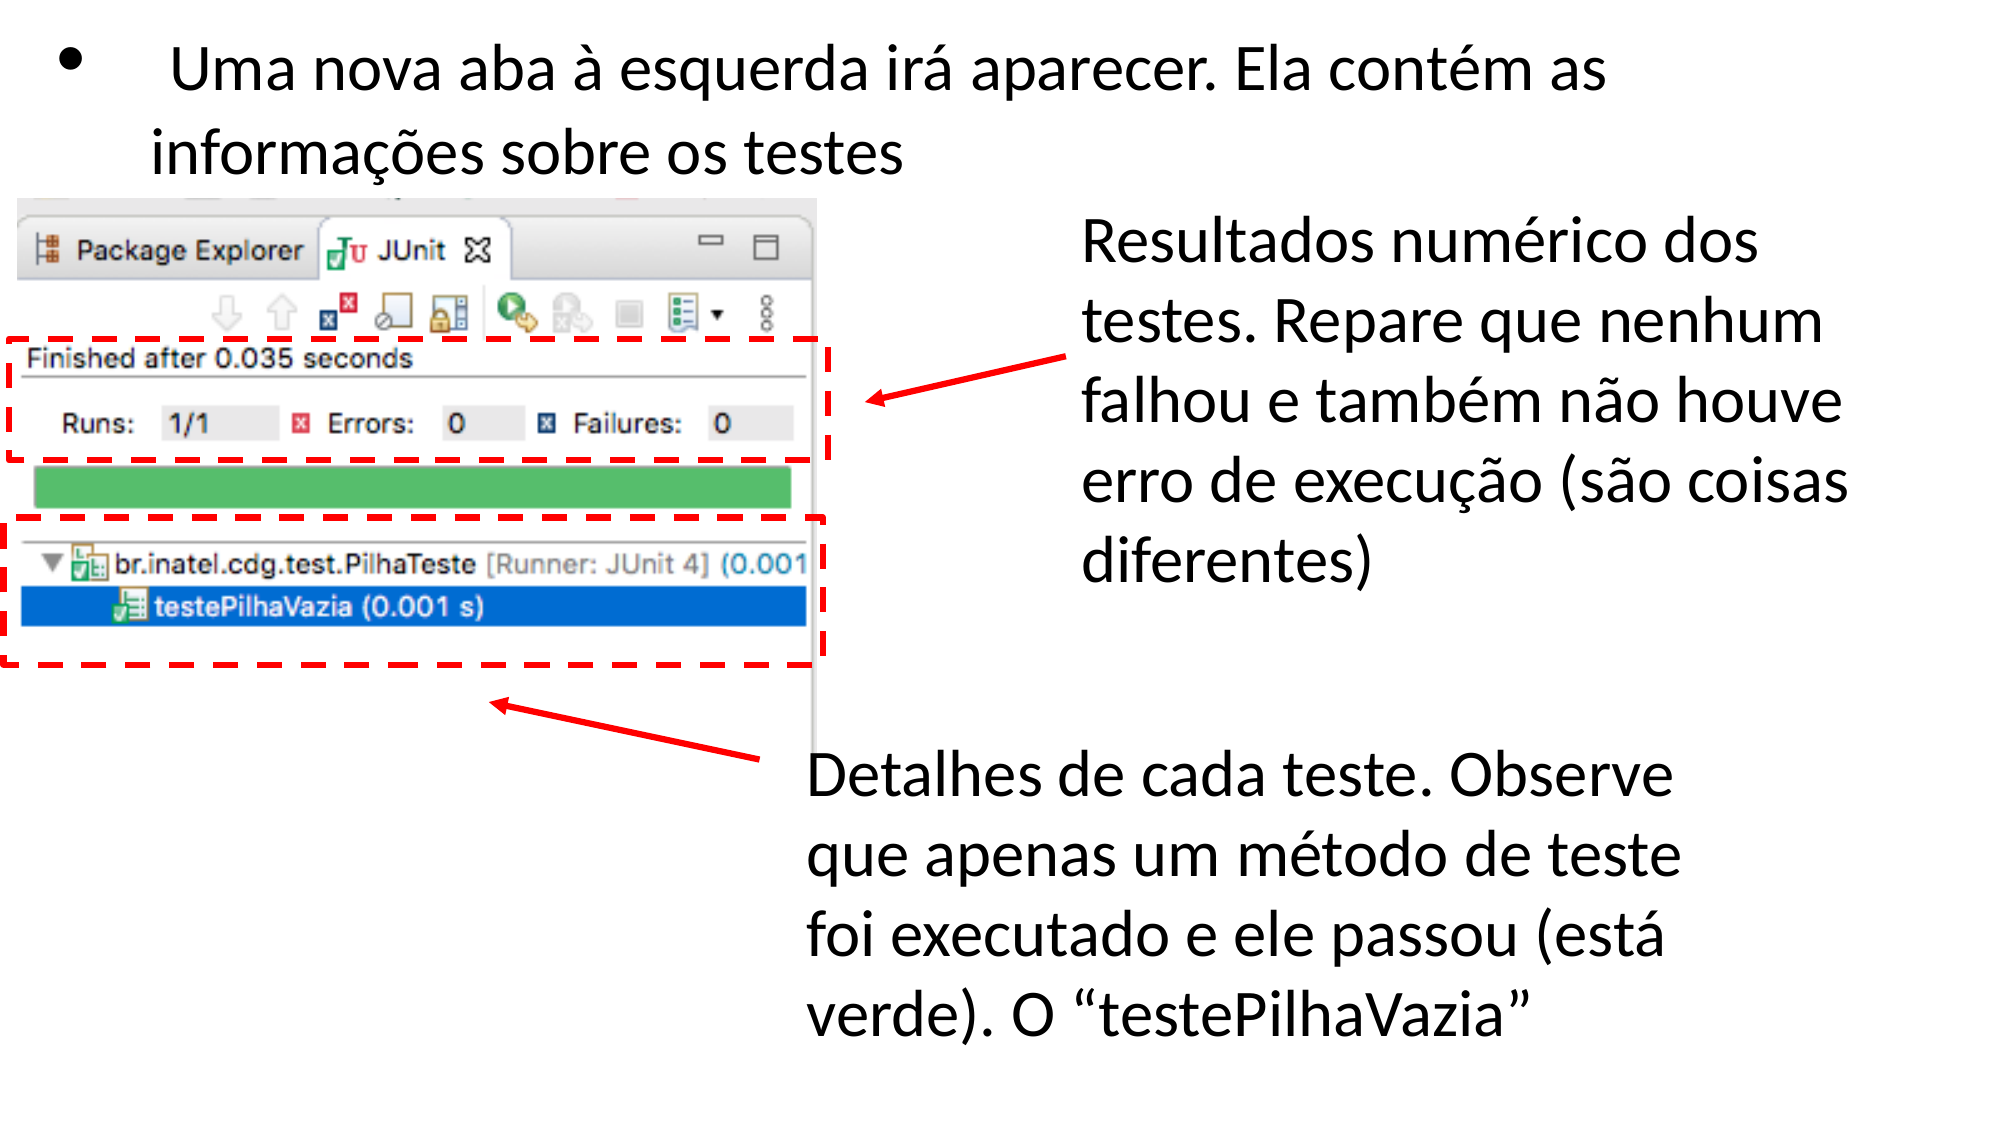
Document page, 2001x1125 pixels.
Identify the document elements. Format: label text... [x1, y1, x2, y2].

picture [16, 197, 817, 760]
text_box Uma nova aba à esquerda irá aparecer. Ela contém as informações sobre os testes [41, 0, 1931, 298]
text_box Resultados numérico dos testes. Repare que nenhum falhou e também não houve erro de execução (são coisas diferentes) [1065, 188, 1887, 608]
text_box Detalhes de cada teste. Observe que apenas um método de teste foi executado e ele passou (está verde). O “testePilhaVazia” [791, 722, 1708, 1061]
text_box [822, 338, 829, 461]
text_box [3, 517, 11, 665]
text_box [488, 701, 760, 760]
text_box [864, 355, 1067, 403]
